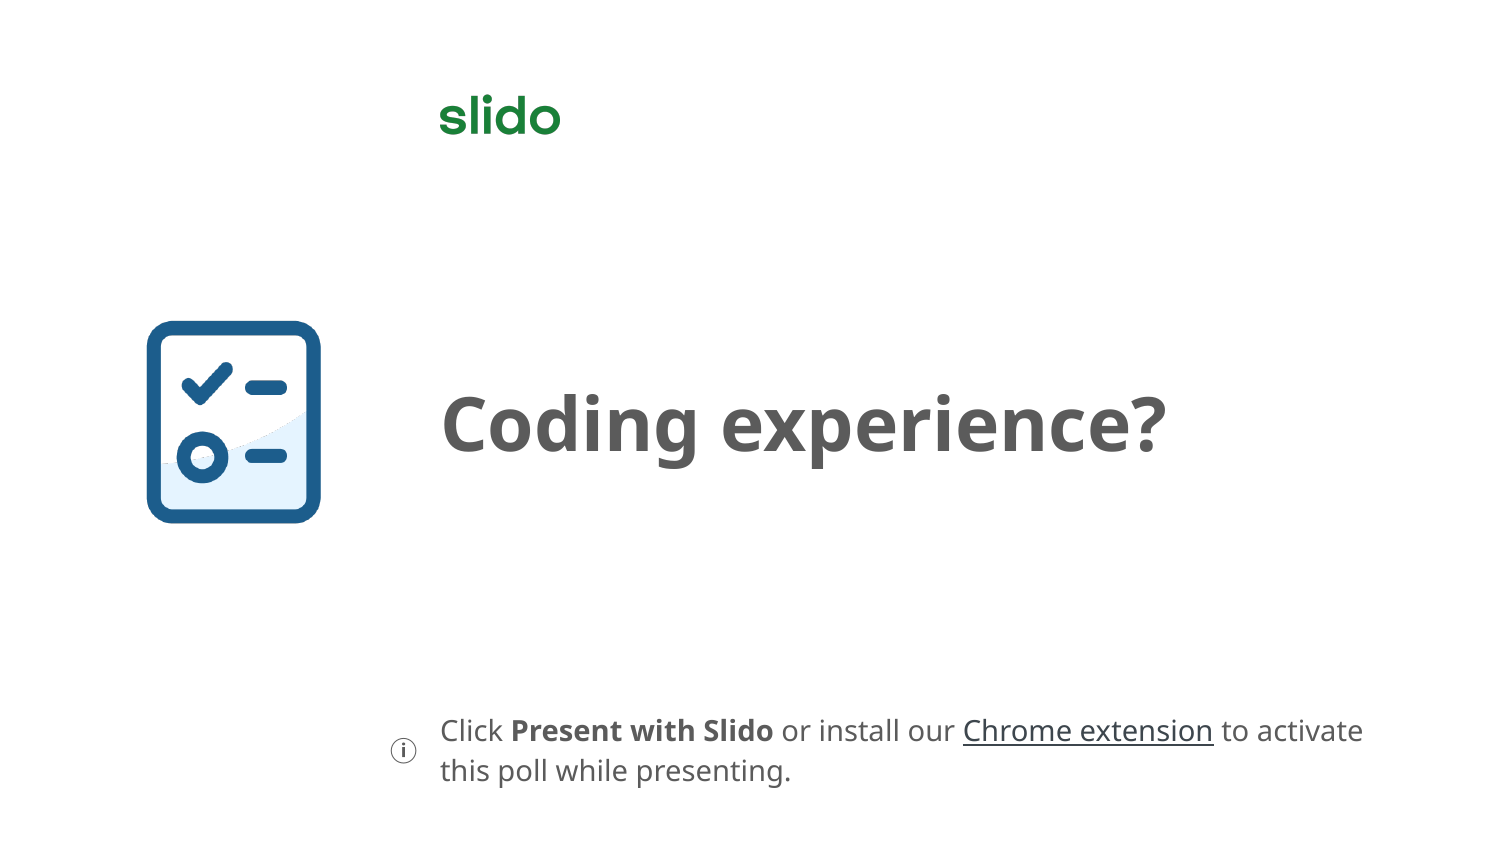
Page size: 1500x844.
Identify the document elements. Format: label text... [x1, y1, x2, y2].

text_box Coding experience? [425, 316, 1417, 528]
text_box ⓘ [375, 718, 425, 782]
text_box Click Present with Slido or install our Chrome extension to activate this poll while presenting. [425, 718, 1417, 782]
picture [83, 271, 384, 573]
picture [428, 83, 573, 147]
